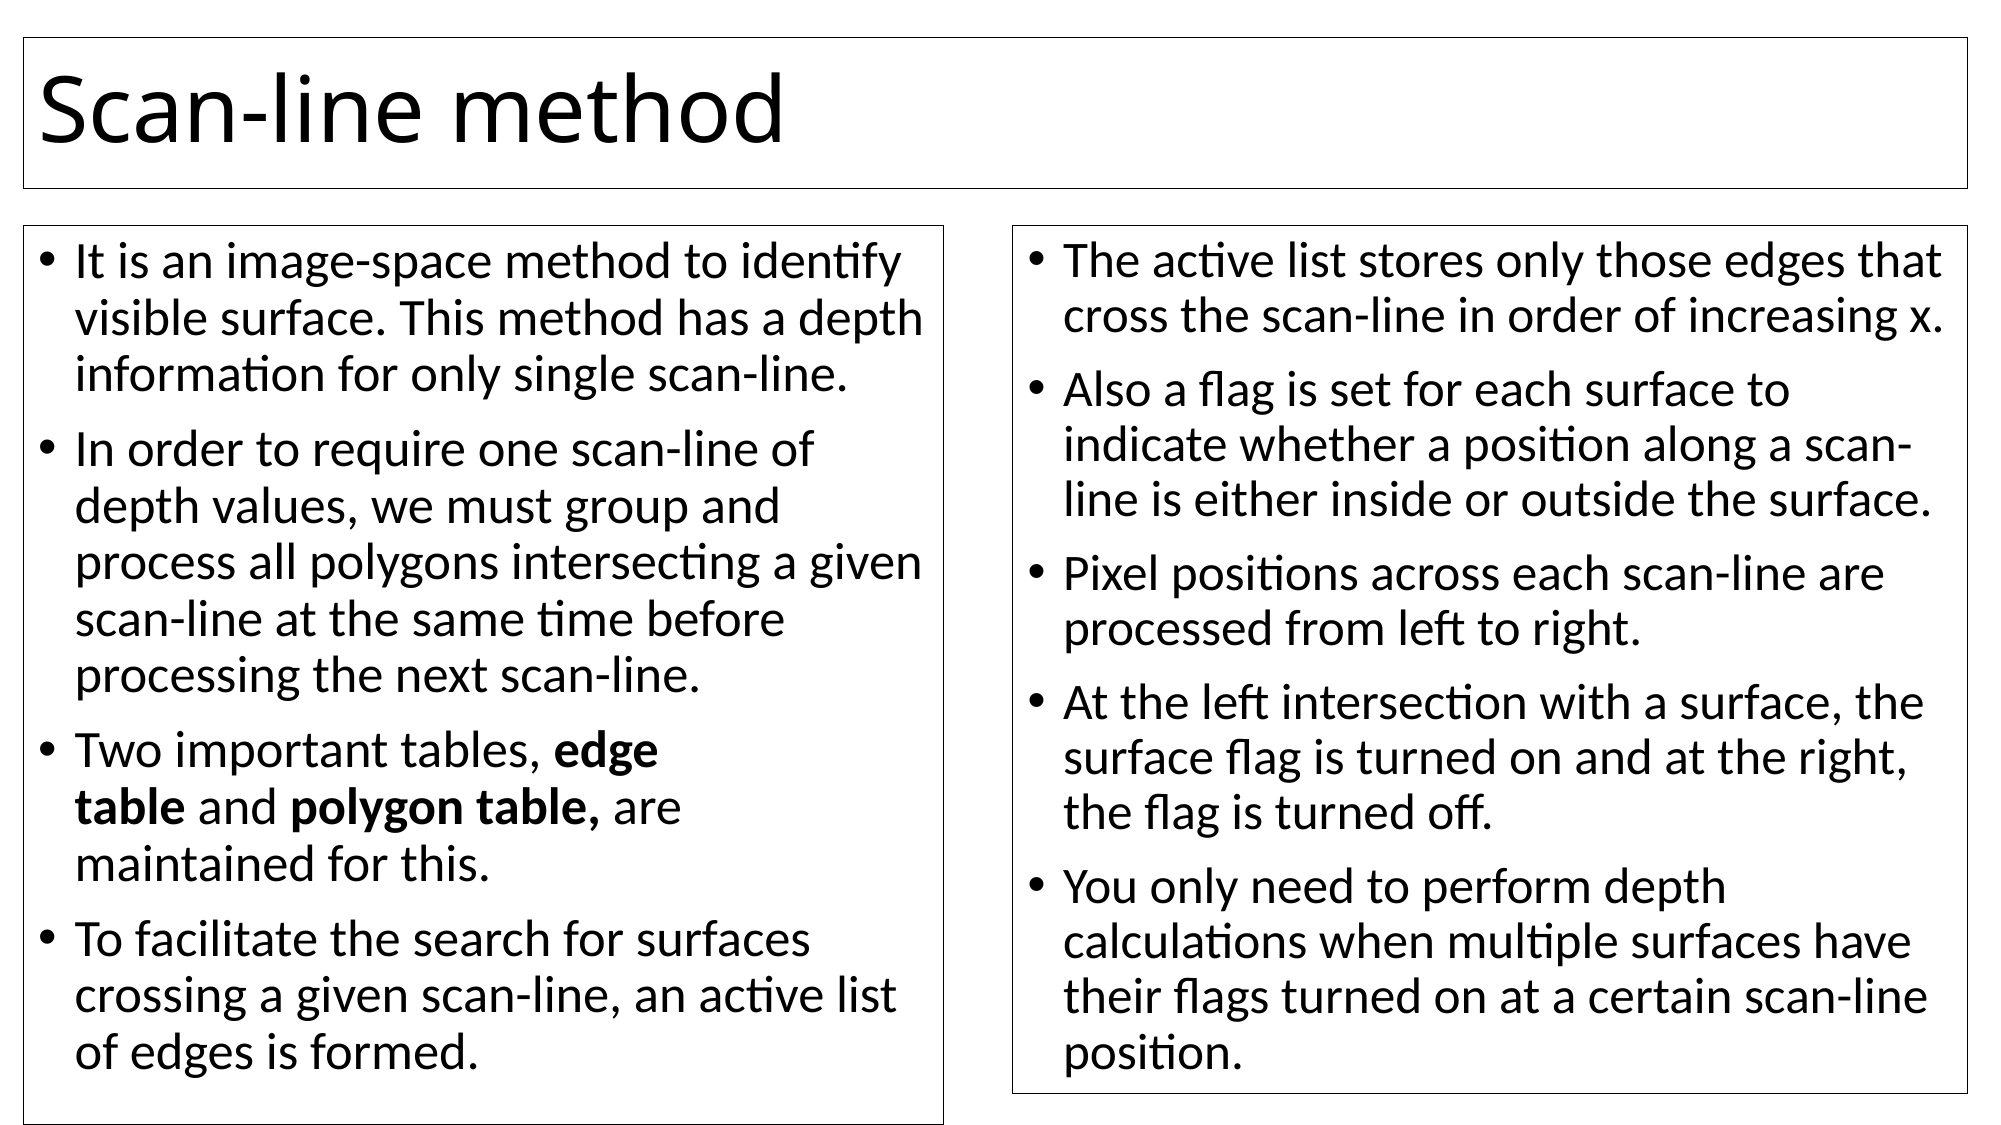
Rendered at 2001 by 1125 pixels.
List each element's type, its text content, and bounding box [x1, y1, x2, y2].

title Scan-line method [23, 37, 1968, 189]
list The active list stores only those edges that cross the scan-line in order of increasing x. Also a flag is set for each surface to indicate whether a position along a scan-line is either inside or outside the surface. Pixel positions across each scan-line are processed from left to right. At the left intersection with a surface, the surface flag is turned on and at the right, the flag is turned off. You only need to perform depth calculations when multiple surfaces have their flags turned on at a certain scan-line position. [1012, 225, 1968, 1094]
list It is an image-space method to identify visible surface. This method has a depth information for only single scan-line. In order to require one scan-line of depth values, we must group and process all polygons intersecting a given scan-line at the same time before processing the next scan-line. Two important tables, edge table and polygon table, are maintained for this. To facilitate the search for surfaces crossing a given scan-line, an active list of edges is formed. [23, 225, 944, 1125]
